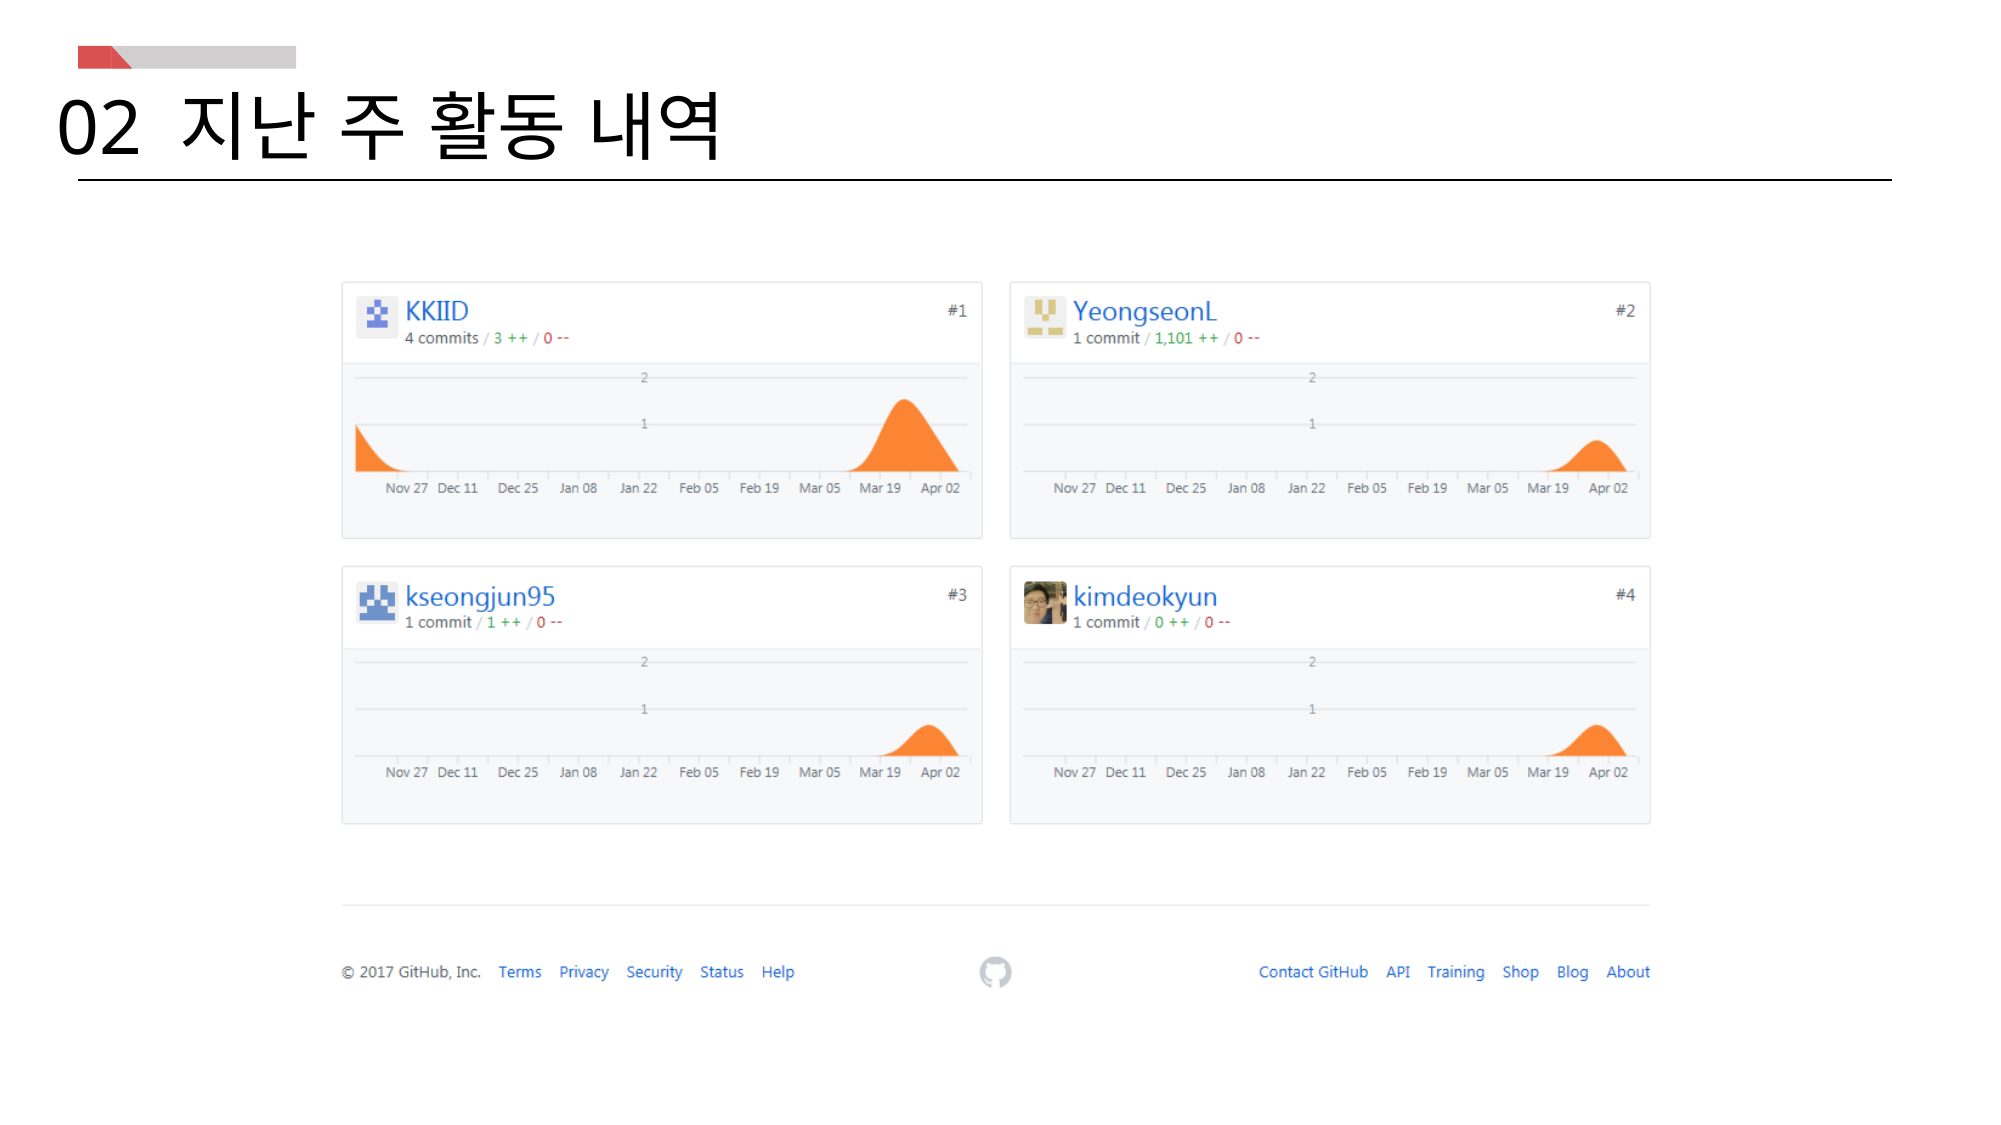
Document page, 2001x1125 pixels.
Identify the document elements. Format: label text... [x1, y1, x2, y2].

text_box 02 지난 주 활동 내역 [41, 72, 741, 177]
picture [335, 271, 1666, 991]
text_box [77, 45, 297, 69]
